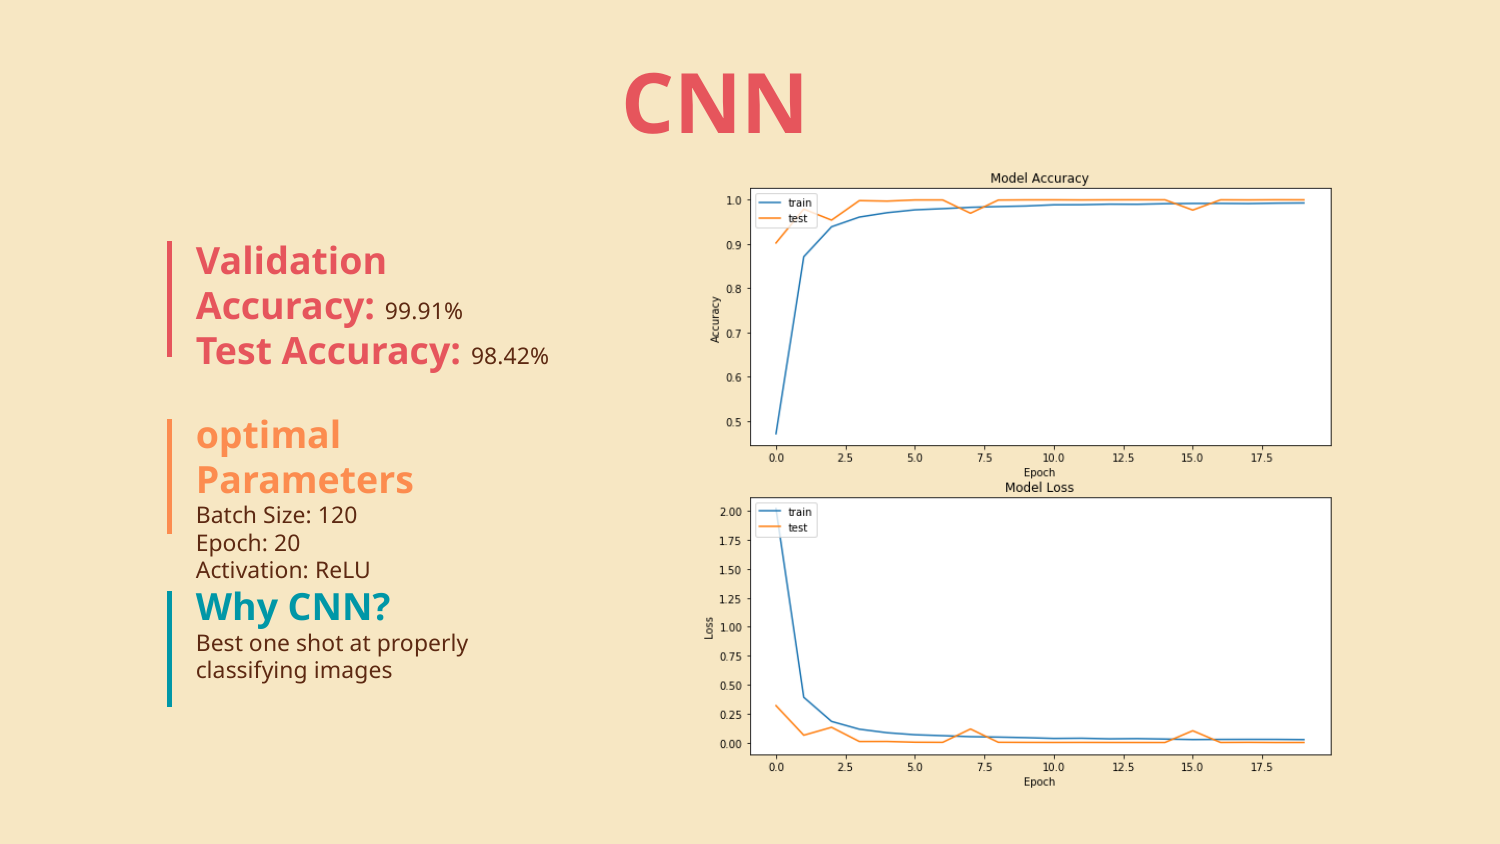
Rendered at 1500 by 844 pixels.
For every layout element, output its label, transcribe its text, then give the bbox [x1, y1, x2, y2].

text_box Validation Accuracy: 99.91% Test Accuracy: 98.42% [195, 235, 556, 378]
picture [697, 165, 1338, 794]
title CNN [482, 25, 949, 166]
text_box Why CNN? Best one shot at properly classifying images [195, 582, 506, 724]
text_box optimal Parameters Batch Size: 120 Epoch: 20 Activation: ReLU [195, 409, 515, 551]
